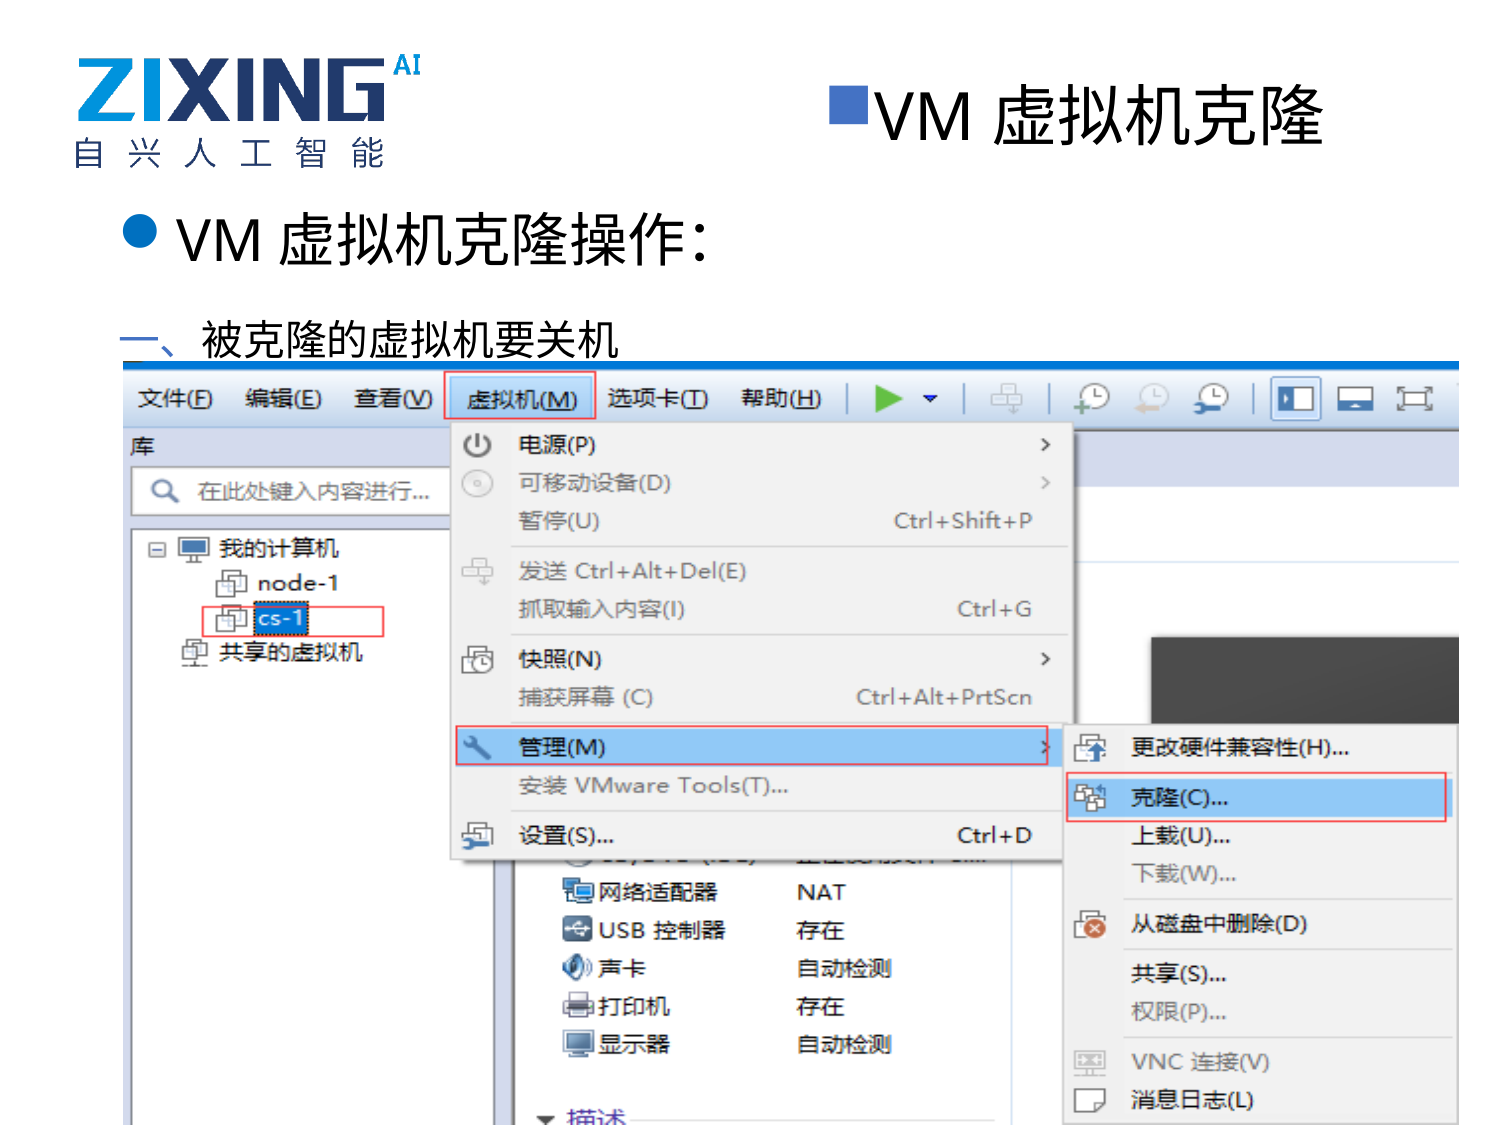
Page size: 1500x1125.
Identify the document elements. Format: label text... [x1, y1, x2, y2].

text_box VM虚拟机克隆操作： 一、被克隆的虚拟机要关机 [103, 160, 1459, 1003]
text_box VM虚拟机克隆 [808, 66, 1500, 161]
picture [123, 361, 1459, 1125]
picture [76, 54, 420, 168]
